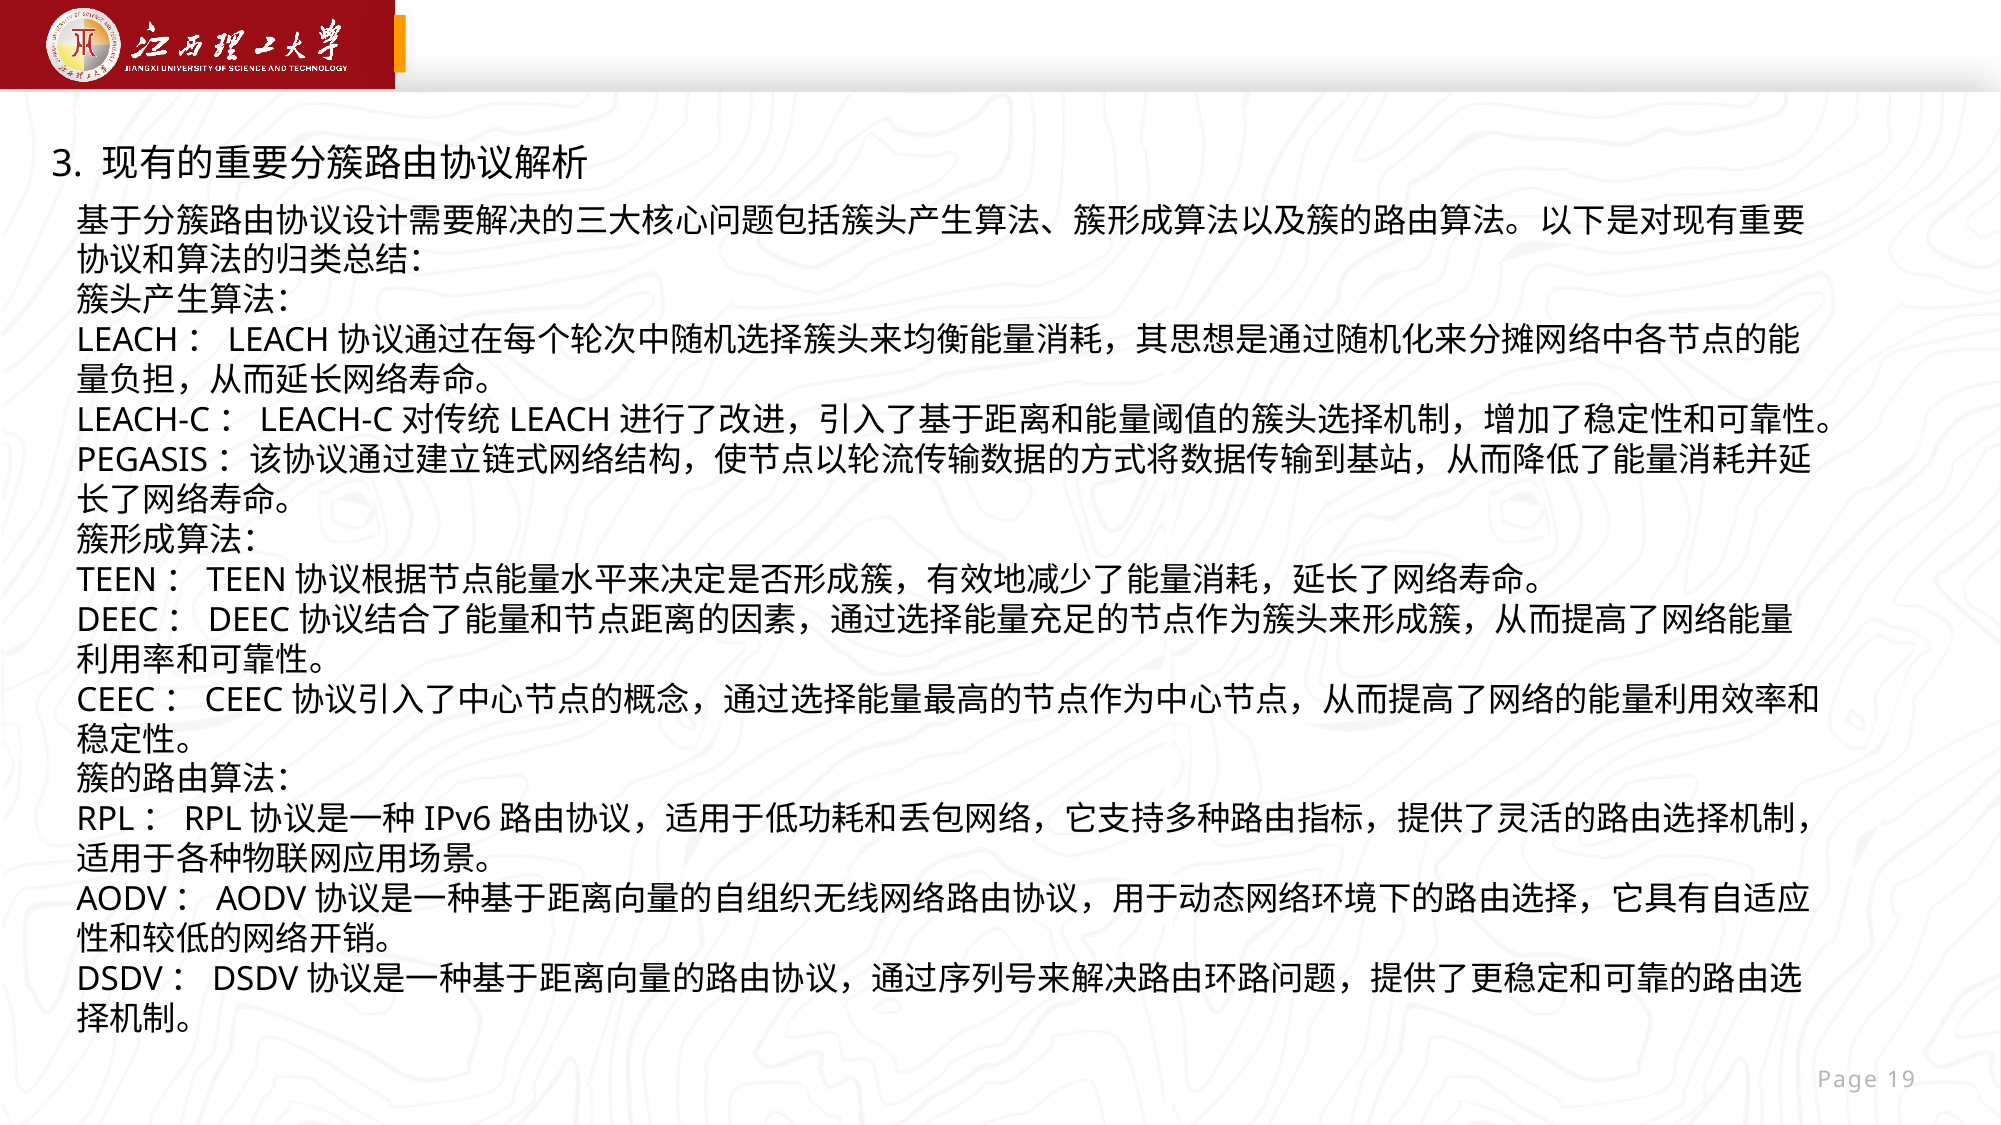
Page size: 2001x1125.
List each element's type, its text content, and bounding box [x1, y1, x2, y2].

text_box 3. 现有的重要分簇路由协议解析 [36, 131, 1079, 191]
text_box 基于分簇路由协议设计需要解决的三大核心问题包括簇头产生算法、簇形成算法以及簇的路由算法。以下是对现有重要协议和算法的归类总结： 簇头产生算法： LEACH：LEACH协议通过在每个轮次中随机选择簇头来均衡能量消耗，其思想是通过随机化来分摊网络中各节点的能量负担，从而延长网络寿命。 LEACH-C：LEACH-C对传统LEACH进行了改进，引入了基于距离和能量阈值的簇头选择机制，增加了稳定性和可靠性。 PEGASIS：该协议通过建立链式网络结构，使节点以轮流传输数据的方式将数据传输到基站，从而降低了能量消耗并延长了网络寿命。 簇形成算法： TEEN：TEEN协议根据节点能量水平来决定是否形成簇，有效地减少了能量消耗，延长了网络寿命。 DEEC：DEEC协议结合了能量和节点距离的因素，通过选择能量充足的节点作为簇头来形成簇，从而提高了网络能量利用率和可靠性。 CEEC：CEEC协议引入了中心节点的概念，通过选择能量最高的节点作为中心节点，从而提高了网络的能量利用效率和稳定性。 簇的路由算法： RPL：RPL协议是一种IPv6路由协议，适用于低功耗和丢包网络，它支持多种路由指标，提供了灵活的路由选择机制，适用于各种物联网应用场景。 AODV：AODV协议是一种基于距离向量的自组织无线网络路由协议，用于动态网络环境下的路由选择，它具有自适应性和较低的网络开销。 DSDV：DSDV协议是一种基于距离向量的路由协议，通过序列号来解决路由环路问题，提供了更稳定和可靠的路由选择机制。 [61, 191, 1841, 1045]
slide_number Page 19 [1765, 1056, 1916, 1104]
picture [46, 4, 355, 85]
